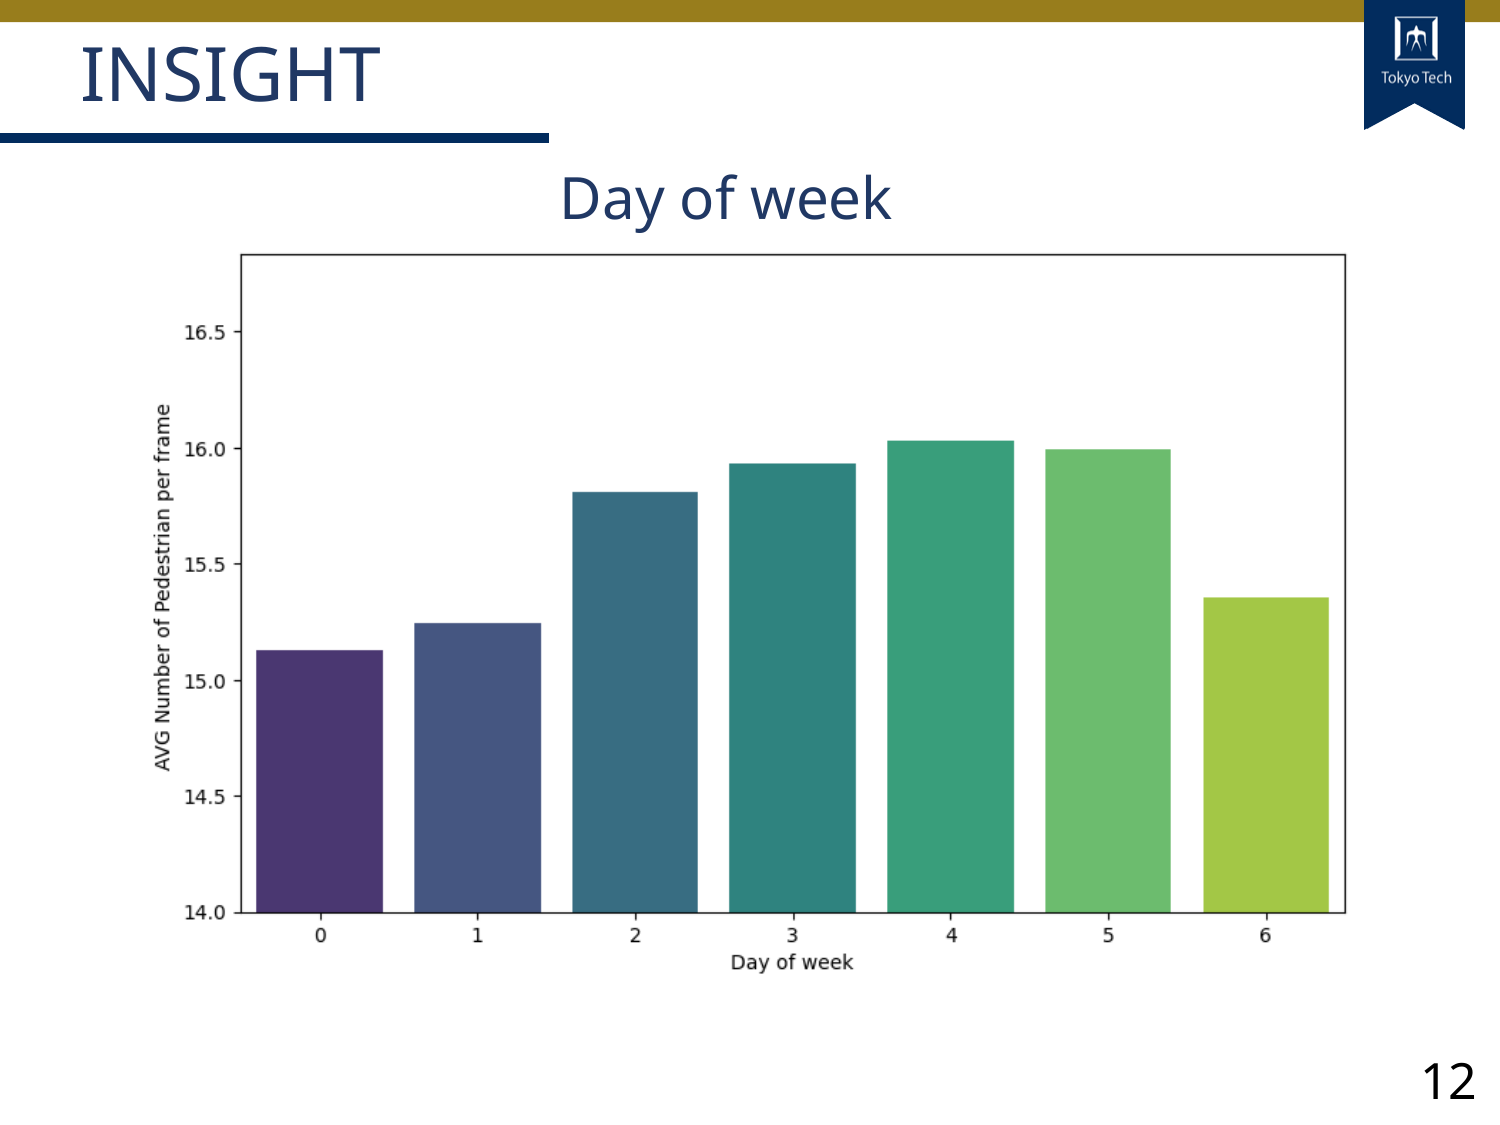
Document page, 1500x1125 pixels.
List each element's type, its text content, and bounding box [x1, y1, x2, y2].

picture [1367, 0, 1465, 129]
text_box Day of week [171, 148, 1282, 237]
picture [141, 240, 1359, 988]
title INSIGHT [64, 9, 1388, 126]
